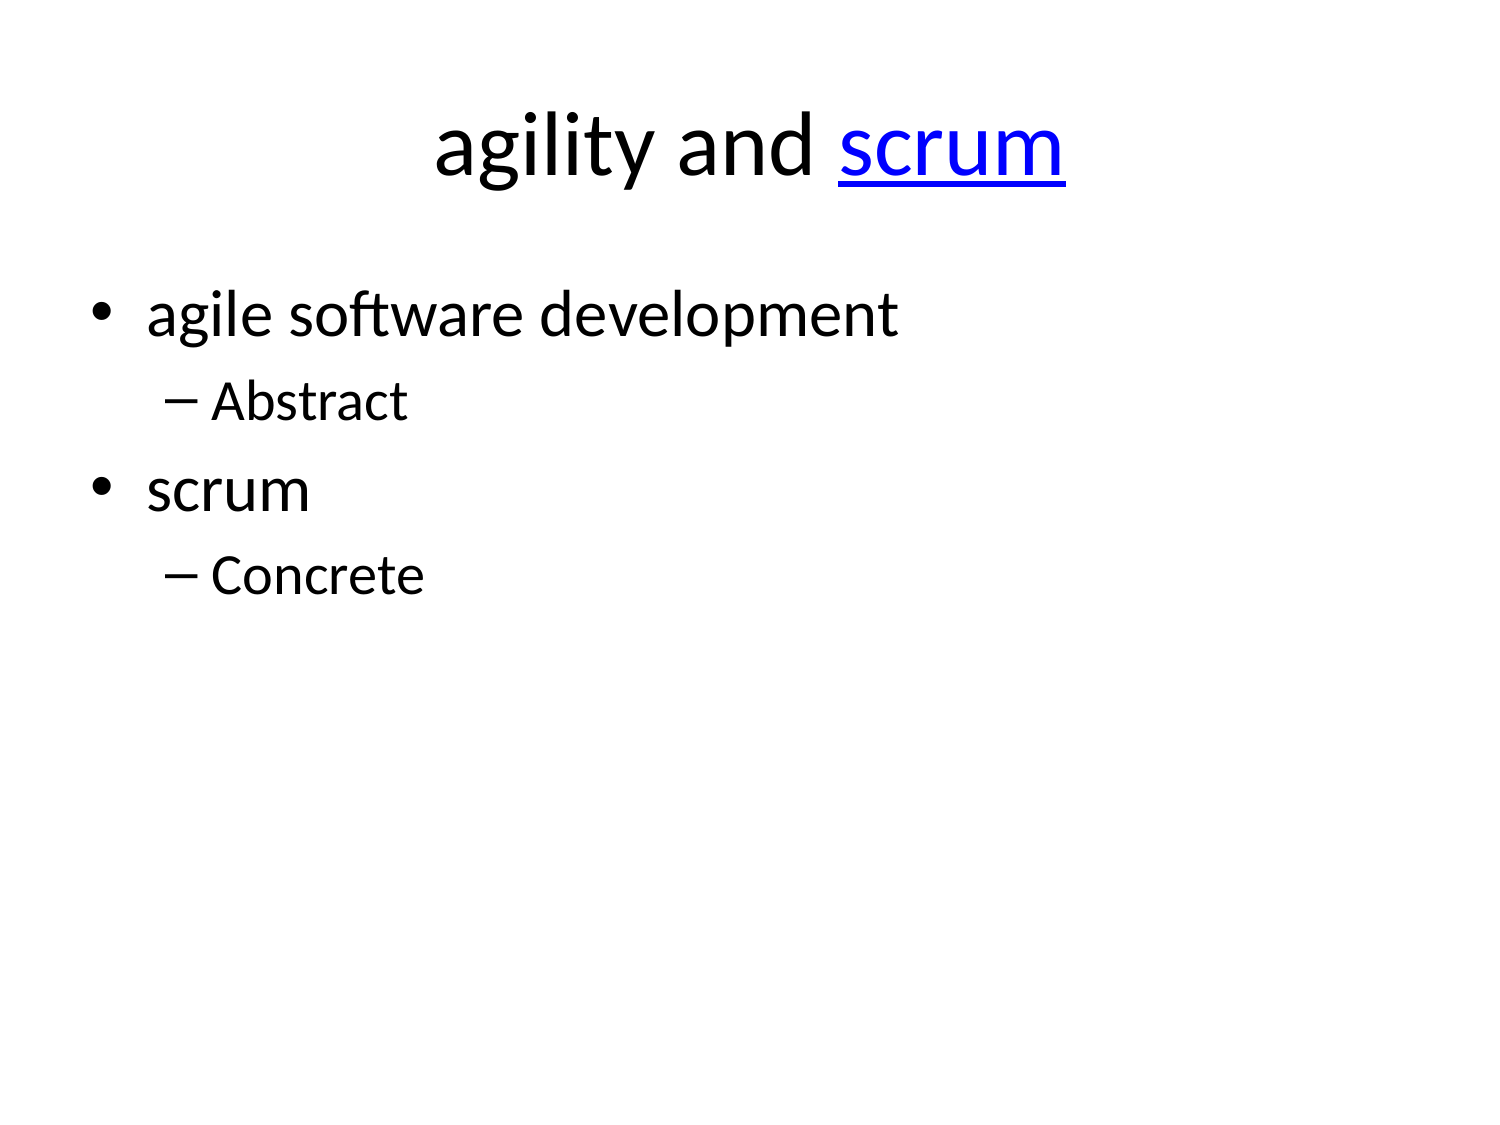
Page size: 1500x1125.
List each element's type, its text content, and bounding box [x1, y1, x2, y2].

title agility and scrum [75, 45, 1425, 233]
list agile software development Abstract scrum Concrete [75, 262, 1425, 1005]
